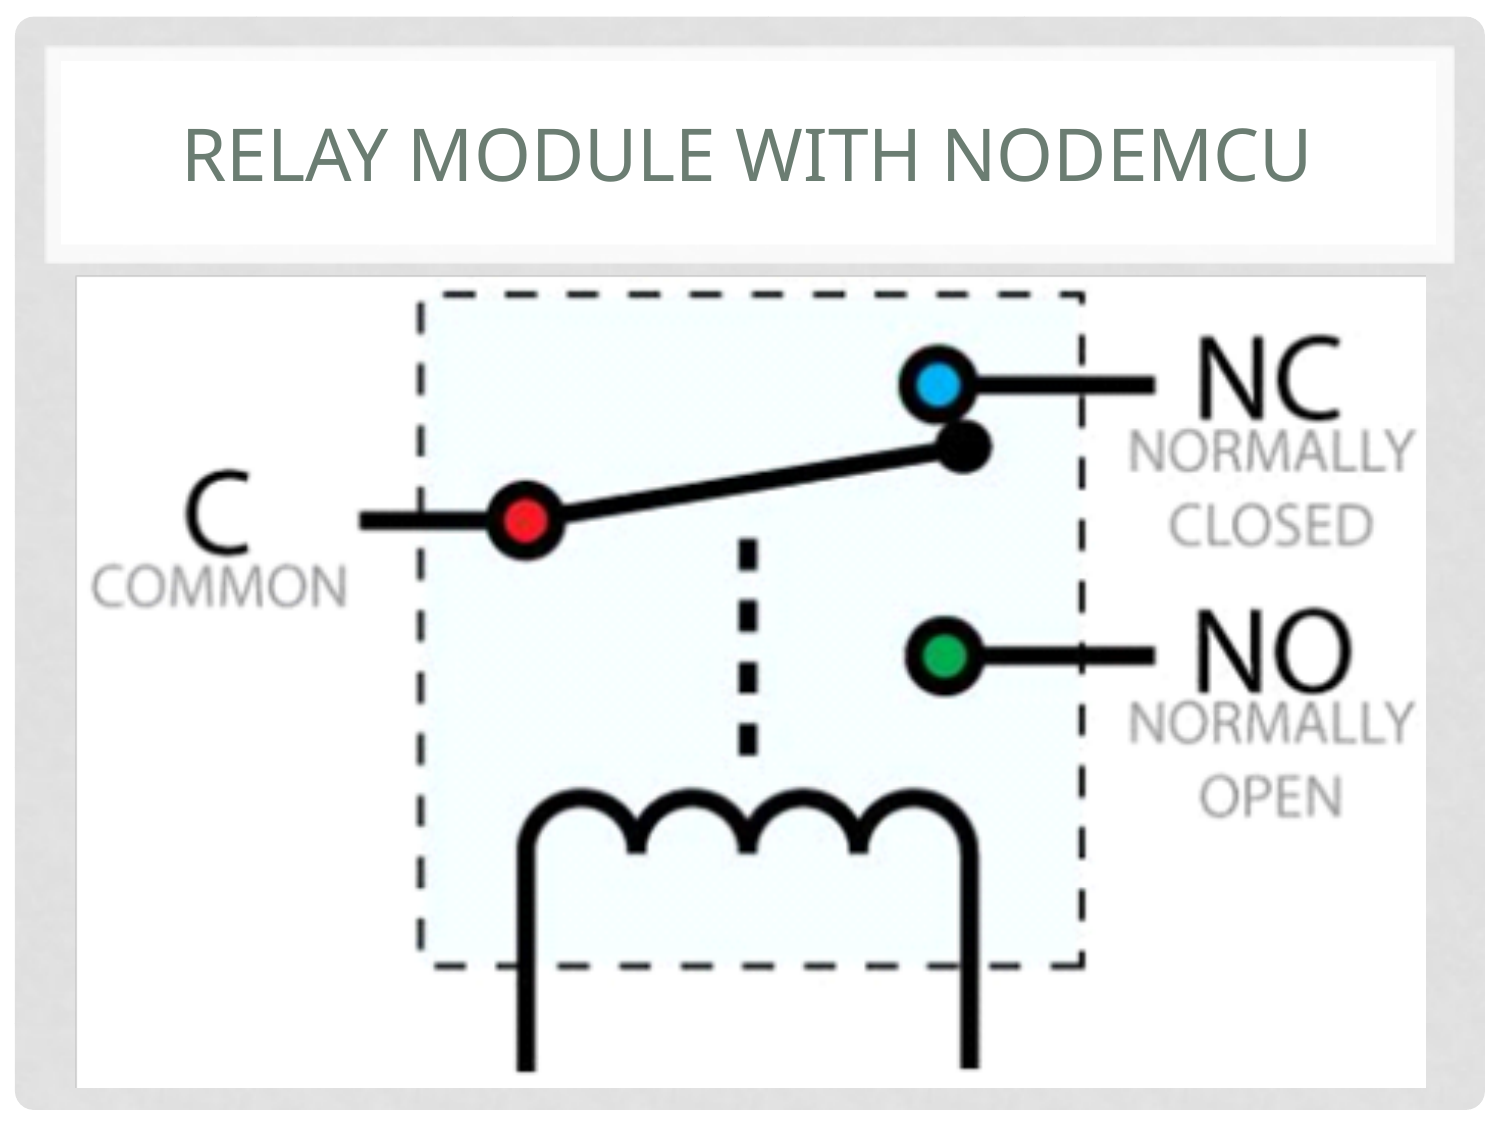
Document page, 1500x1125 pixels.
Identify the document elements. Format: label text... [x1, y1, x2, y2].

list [74, 274, 1426, 1088]
title RELAY MODULE WITH NODEMCU [69, 66, 1425, 238]
